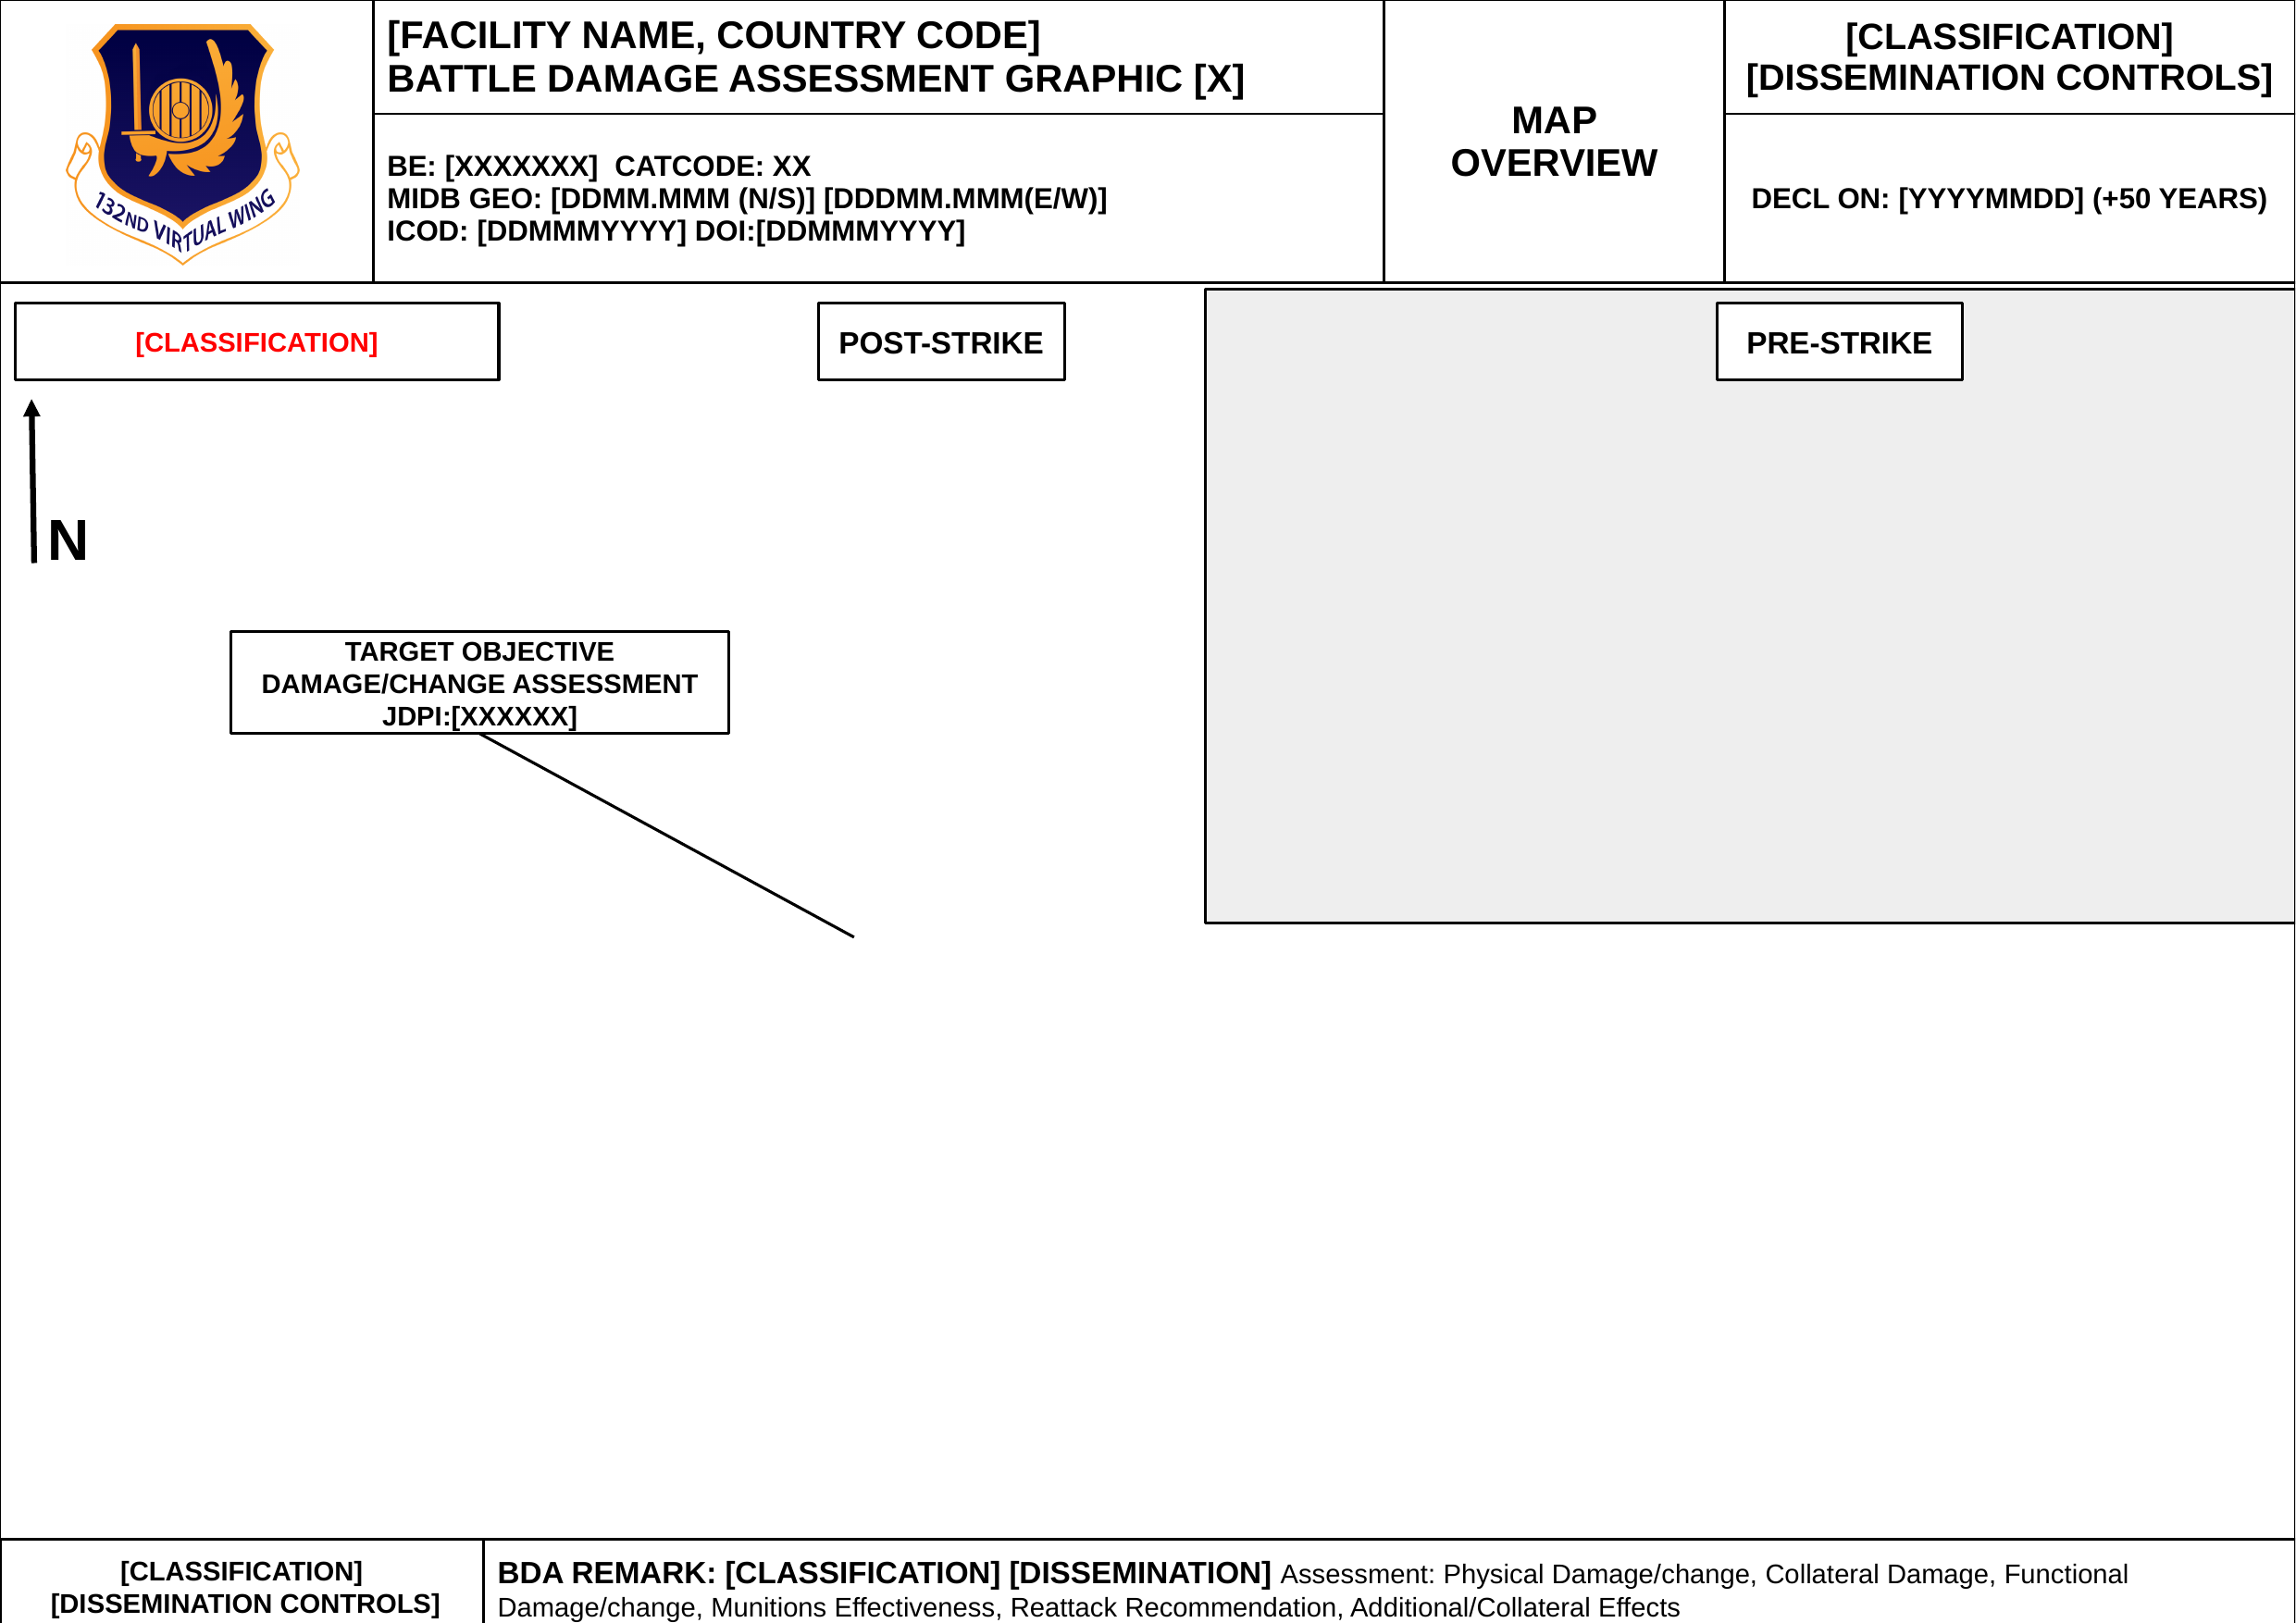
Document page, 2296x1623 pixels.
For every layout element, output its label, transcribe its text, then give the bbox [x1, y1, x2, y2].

table_header [CLASSIFICATION] [DISSEMINATION CONTROLS] [1726, 1, 2294, 113]
table_header MAP OVERVIEW [1385, 1, 1723, 281]
text_box POST-STRIKE [818, 303, 1065, 380]
picture [66, 24, 306, 271]
text_box PRE-STRIKE [1717, 303, 1963, 380]
table_cell BE: [XXXXXXX] CATCODE: XX MIDB GEO: [DDMM.MMM (N/S)] [DDDMM.MMM(E/W)] ICOD: [DDMMMYYYY] DOI:[DDMMMYYYY] [375, 115, 1383, 281]
text_box [CLASSIFICATION] [DISSEMINATION CONTROLS] [0, 1539, 484, 1623]
table_cell [1, 284, 2294, 1539]
text_box [CLASSIFICATION] [15, 303, 499, 380]
table_header [1, 1, 372, 281]
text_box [31, 399, 111, 588]
text_box [1205, 289, 2296, 923]
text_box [230, 630, 855, 938]
text_box BDA REMARK: [CLASSIFICATION] [DISSEMINATION] Assessment: Physical Damage/change, Collateral Damage, Functional Damage/change, Munitions Effectiveness, Reattack Recommendation, Additional/Collateral Effects [484, 1539, 2296, 1623]
table_header [FACILITY NAME, COUNTRY CODE] BATTLE DAMAGE ASSESSMENT GRAPHIC [X] [375, 1, 1383, 113]
table_cell DECL ON: [YYYYMMDD] (+50 YEARS) [1726, 115, 2294, 281]
